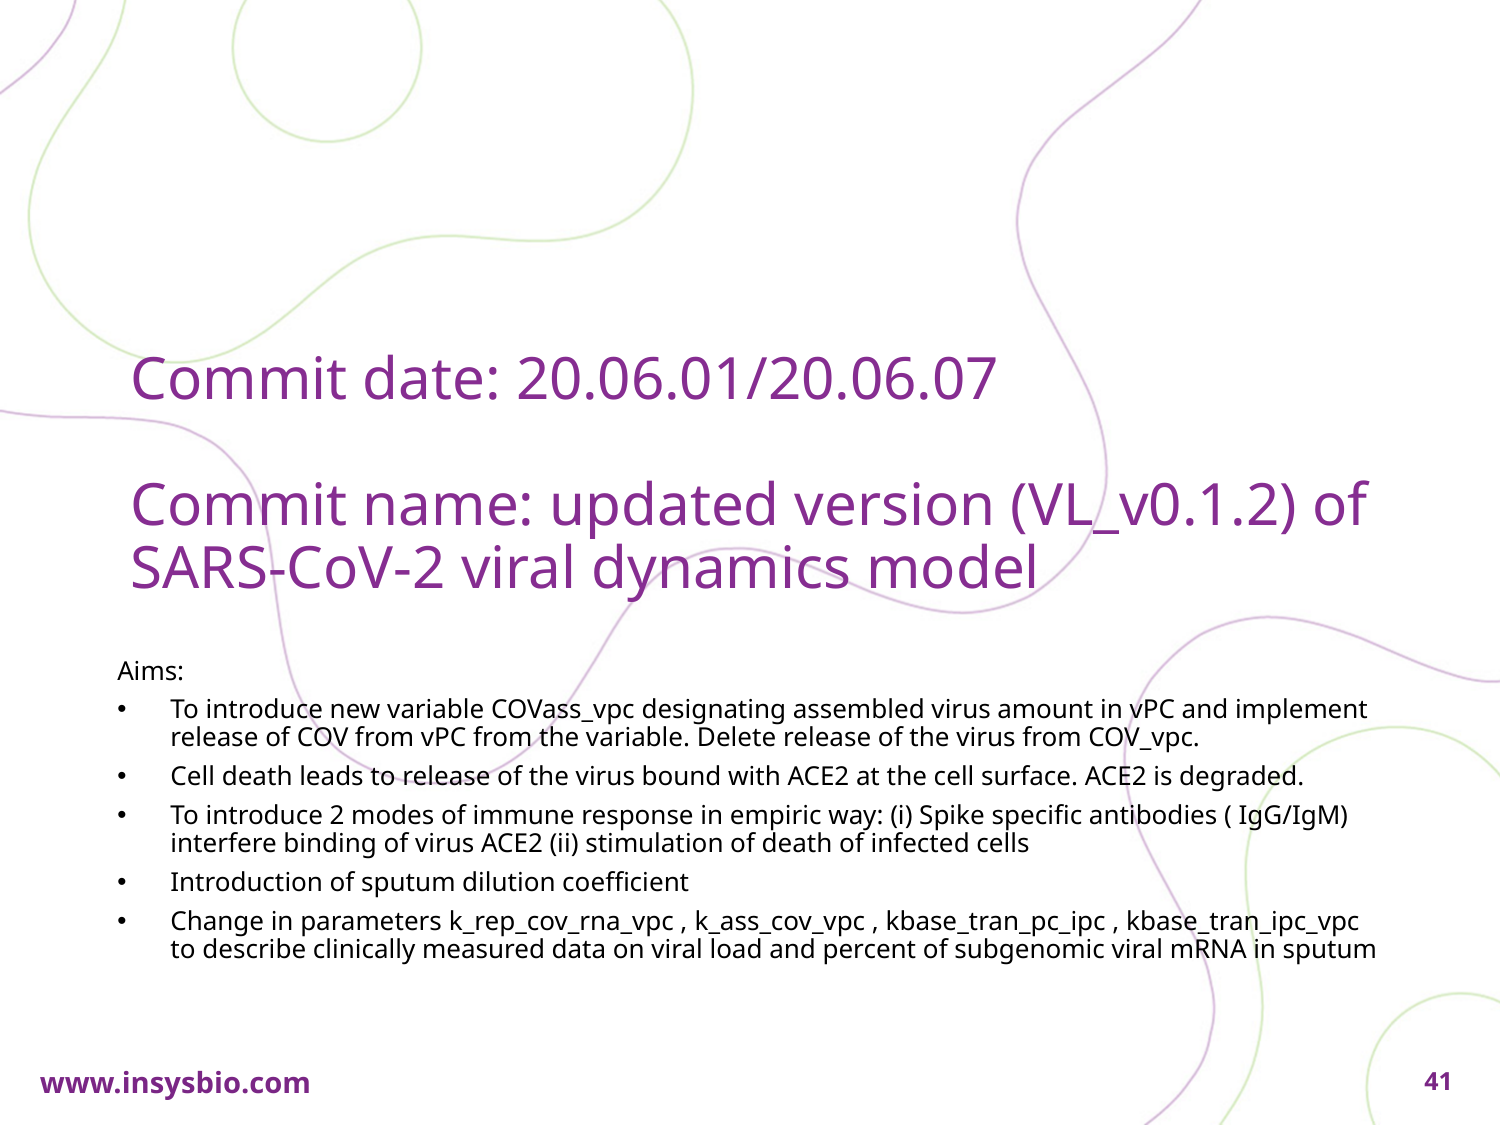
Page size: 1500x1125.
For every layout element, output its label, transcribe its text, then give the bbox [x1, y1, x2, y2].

slide_number 41 [1130, 1052, 1468, 1113]
list Aims: To introduce new variable COVass_vpc designating assembled virus amount in vPC and implement release of COV from vPC from the variable. Delete release of the virus from COV_vpc. Cell death leads to release of the virus bound with ACE2 at the cell surface. ACE2 is degraded. To introduce 2 modes of immune response in empiric way: (i) Spike specific antibodies ( IgG/IgM) interfere binding of virus ACE2 (ii) stimulation of death of infected cells Introduction of sputum dilution coefficient Change in parameters k_rep_cov_rna_vpc , k_ass_cov_vpc , kbase_tran_pc_ipc , kbase_tran_ipc_vpc to describe clinically measured data on viral load and percent of subgenomic viral mRNA in sputum [102, 650, 1397, 1028]
title Commit date: 20.06.01/20.06.07 Commit name: updated version (VL_v0.1.2) of SARS-CoV-2 viral dynamics model [102, 241, 1397, 650]
